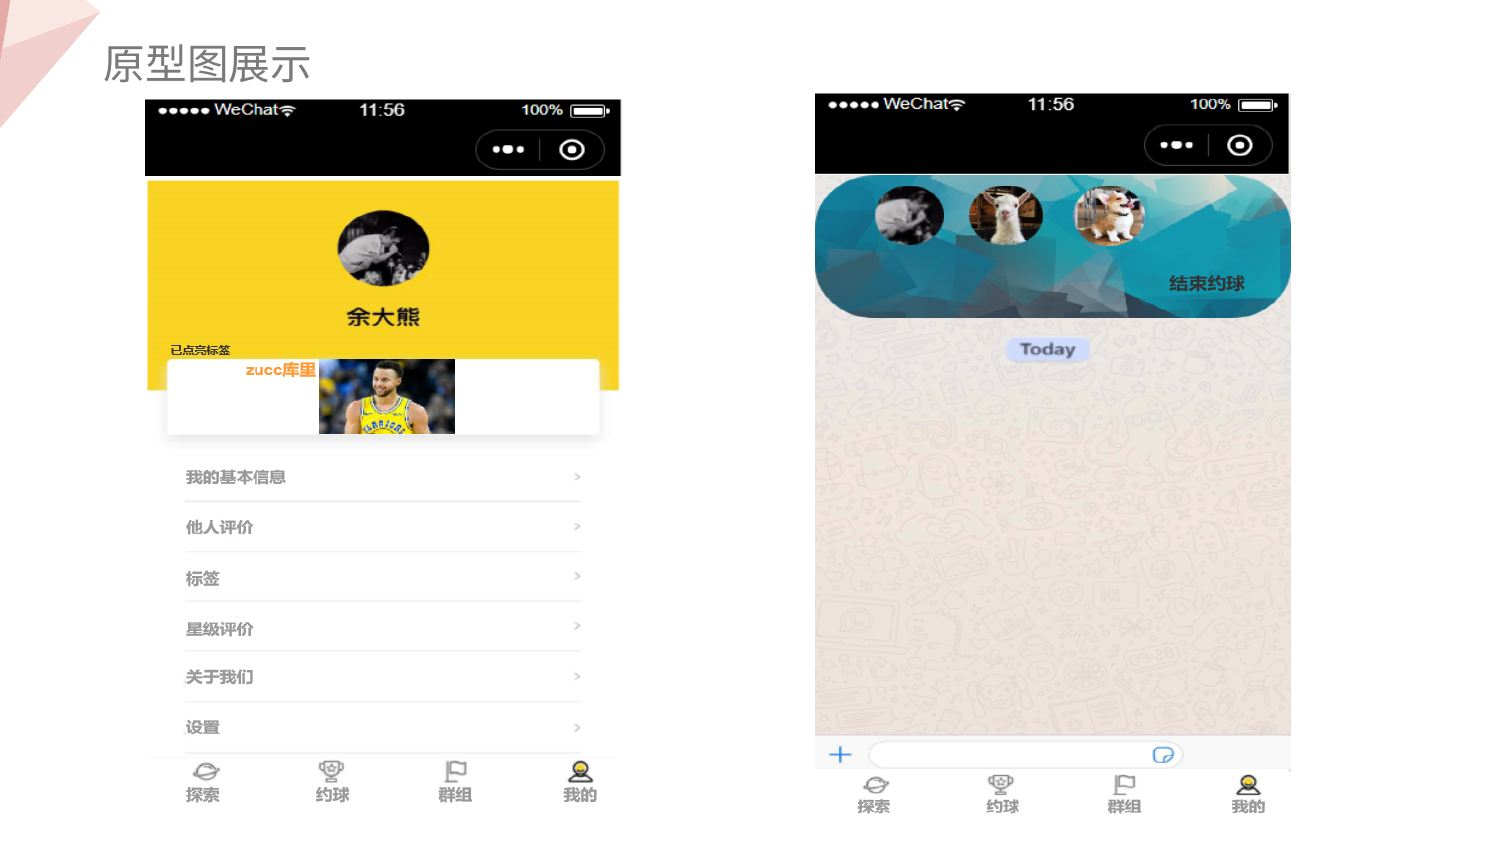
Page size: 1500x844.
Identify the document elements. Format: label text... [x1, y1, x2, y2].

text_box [0, 0, 101, 131]
picture [135, 90, 624, 814]
picture [808, 87, 1297, 825]
text_box 原型图展示 [104, 30, 328, 95]
